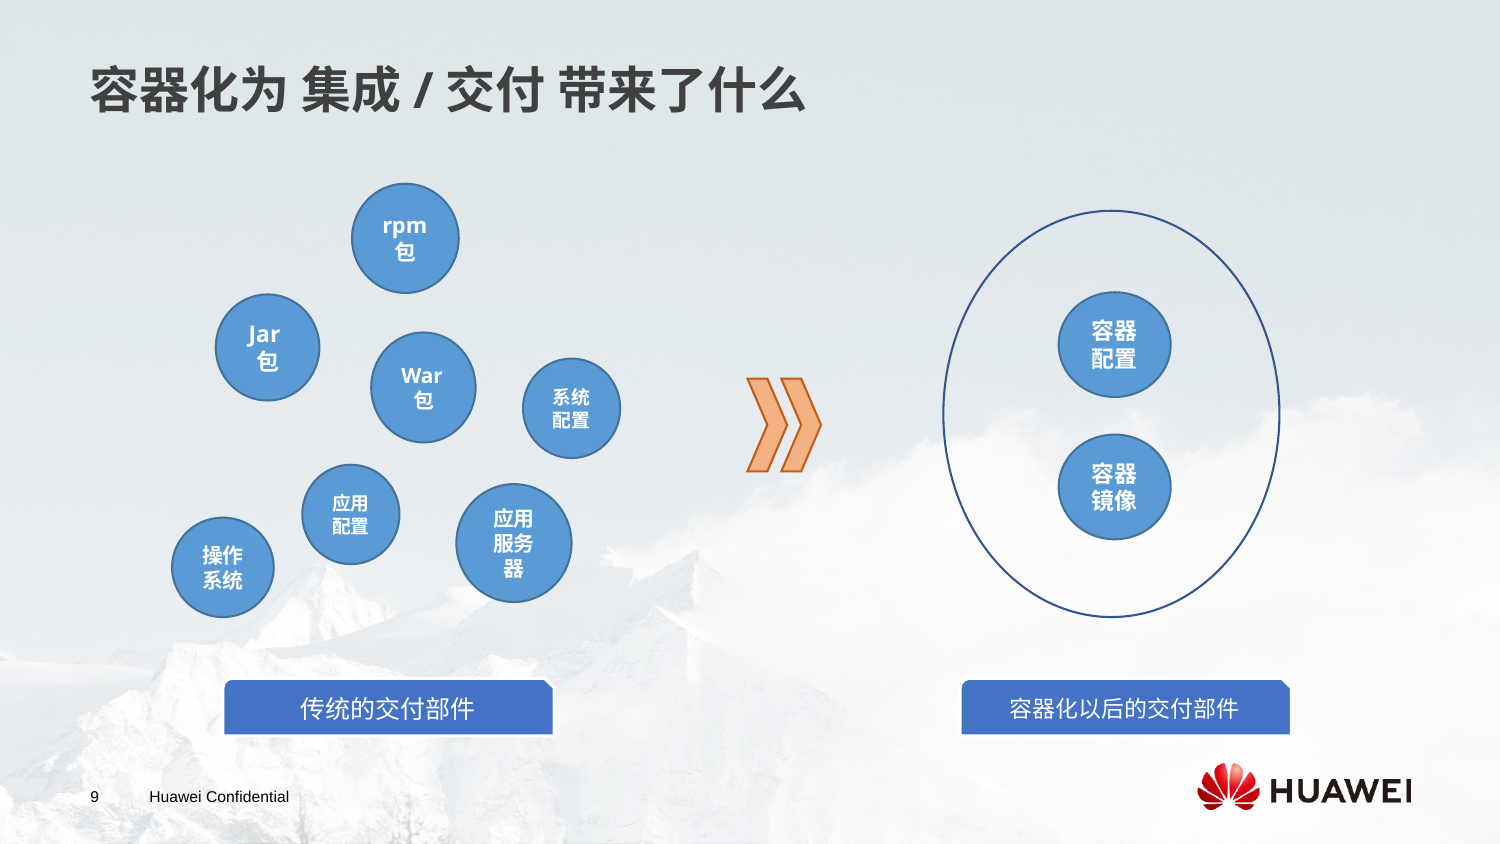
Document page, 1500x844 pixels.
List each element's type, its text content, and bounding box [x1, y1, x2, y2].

picture [1197, 763, 1411, 810]
slide_number 9 [90, 774, 144, 820]
subtitle 容器化为 集成/交付 带来了什么 [89, 63, 1410, 186]
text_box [171, 183, 1292, 736]
